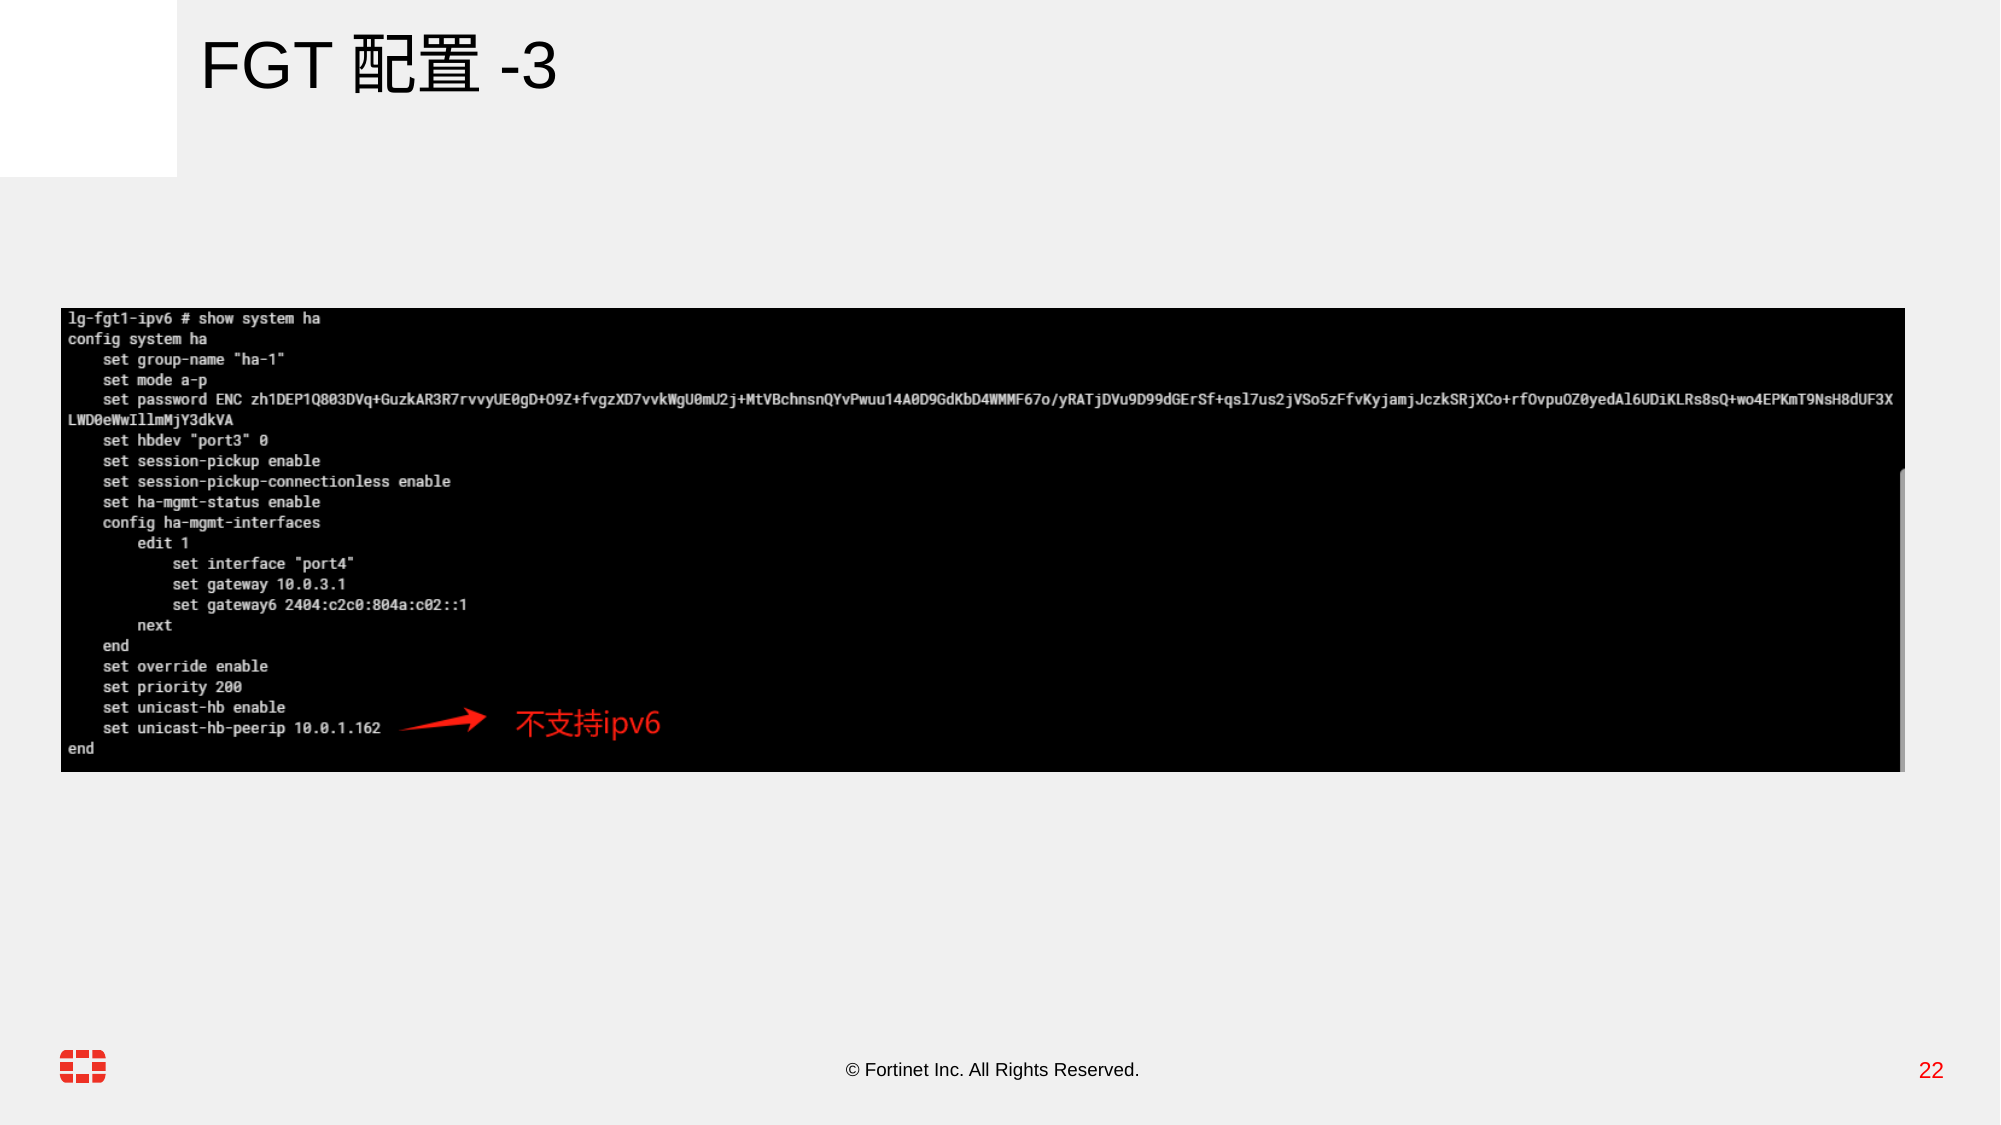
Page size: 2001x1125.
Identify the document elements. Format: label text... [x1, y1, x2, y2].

text_box FGT配置-3 [185, 24, 574, 111]
picture [61, 308, 1905, 772]
